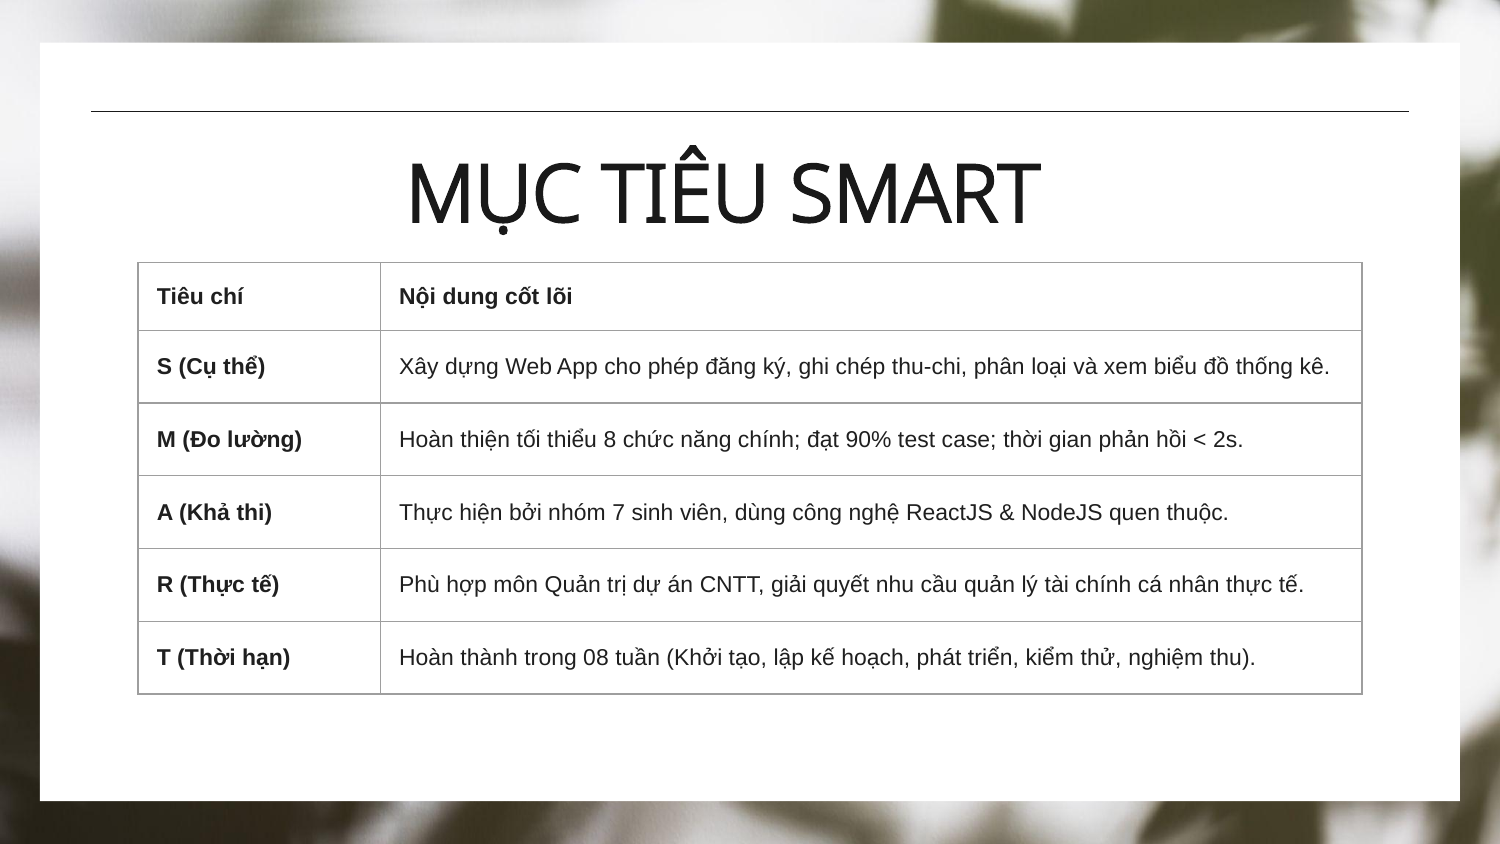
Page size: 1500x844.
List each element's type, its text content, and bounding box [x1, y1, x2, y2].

picture [0, 0, 1500, 844]
table_cell M (Đo lường) [139, 404, 380, 475]
table_cell A (Khả thi) [139, 476, 380, 548]
table_cell Hoàn thiện tối thiểu 8 chức năng chính; đạt 90% test case; thời gian phản hồi < 2s. [381, 404, 1361, 475]
table_header Tiêu chí [139, 263, 380, 330]
table_cell Xây dựng Web App cho phép đăng ký, ghi chép thu-chi, phân loại và xem biểu đồ thống kê. [381, 331, 1361, 402]
table_header Nội dung cốt lõi [381, 263, 1361, 330]
table_cell Phù hợp môn Quản trị dự án CNTT, giải quyết nhu cầu quản lý tài chính cá nhân thực tế. [381, 549, 1361, 621]
table_cell Thực hiện bởi nhóm 7 sinh viên, dùng công nghệ ReactJS & NodeJS quen thuộc. [381, 476, 1361, 548]
text_box MỤC TIÊU SMART [390, 127, 1500, 222]
table_cell T (Thời hạn) [139, 622, 380, 693]
table_cell Hoàn thành trong 08 tuần (Khởi tạo, lập kế hoạch, phát triển, kiểm thử, nghiệm thu). [381, 622, 1361, 693]
table_cell S (Cụ thể) [139, 331, 380, 402]
table_cell R (Thực tế) [139, 549, 380, 621]
